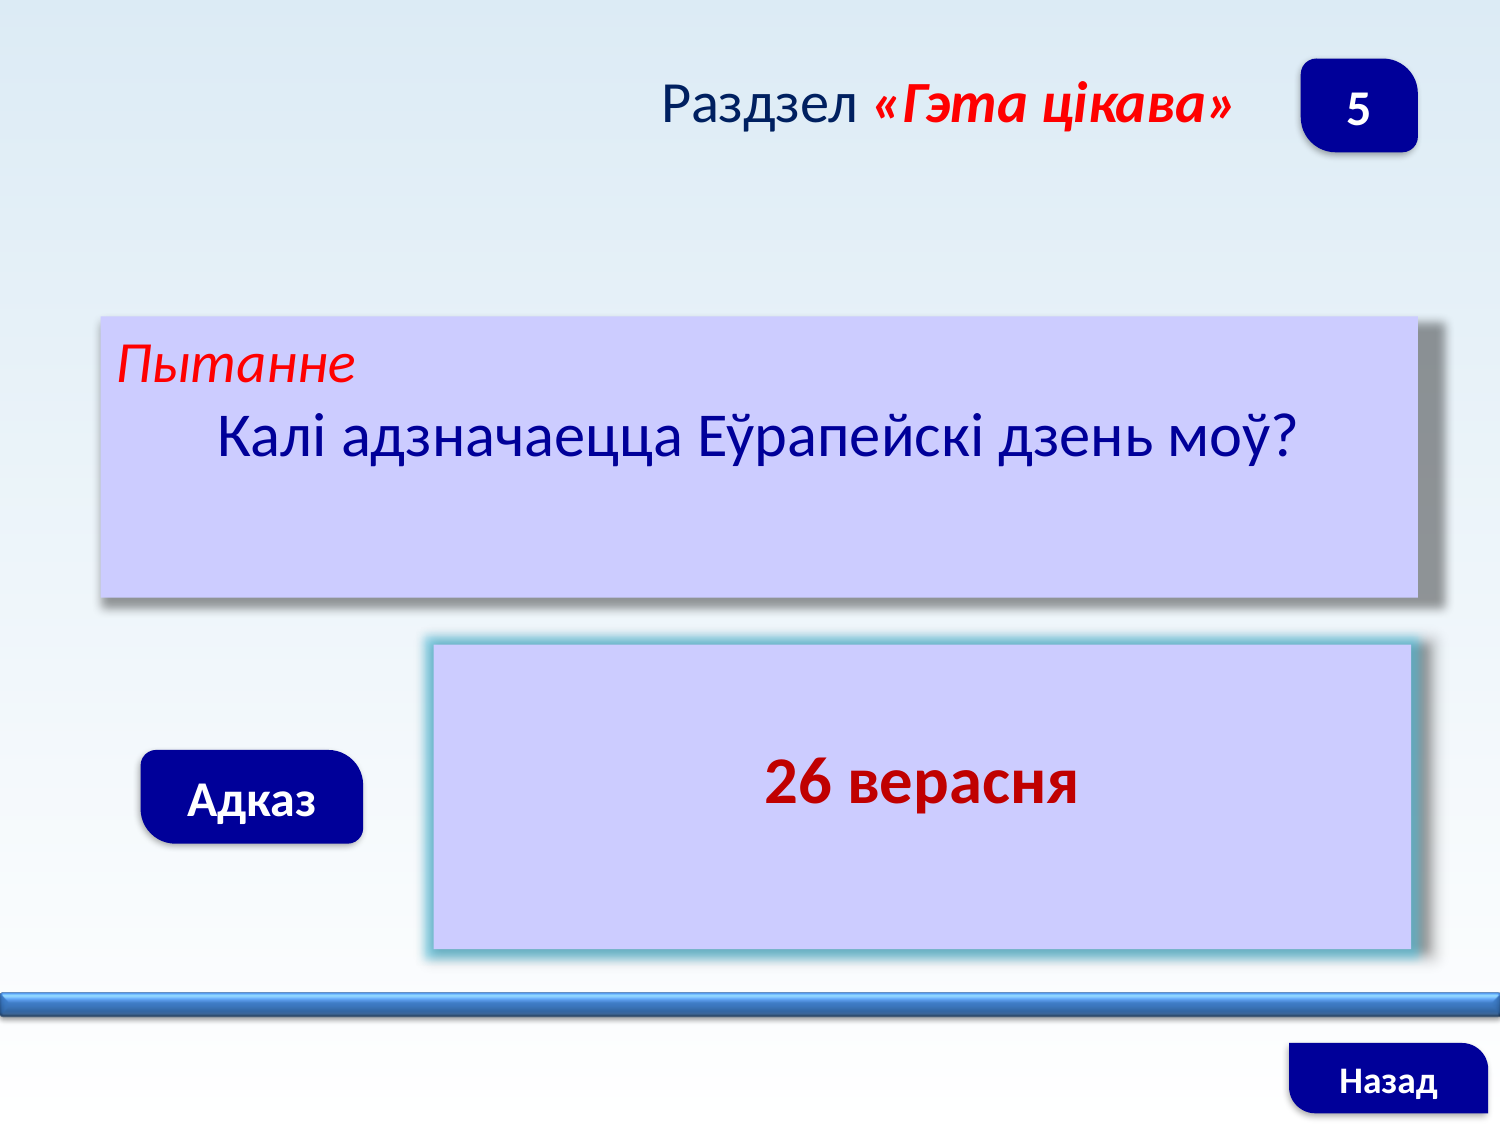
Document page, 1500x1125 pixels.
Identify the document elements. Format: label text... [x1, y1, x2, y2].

text_box 26 верасня [433, 644, 1412, 950]
text_box Назад [1289, 1042, 1489, 1114]
list Пытанне Калі адзначаецца Еўрапейскі дзень моў? [100, 316, 1418, 598]
text_box Адказ [140, 749, 364, 844]
picture [0, 987, 1500, 1029]
text_box 5 [1300, 58, 1418, 153]
text_box Раздзел «Гэта цікава» [632, 46, 1266, 153]
